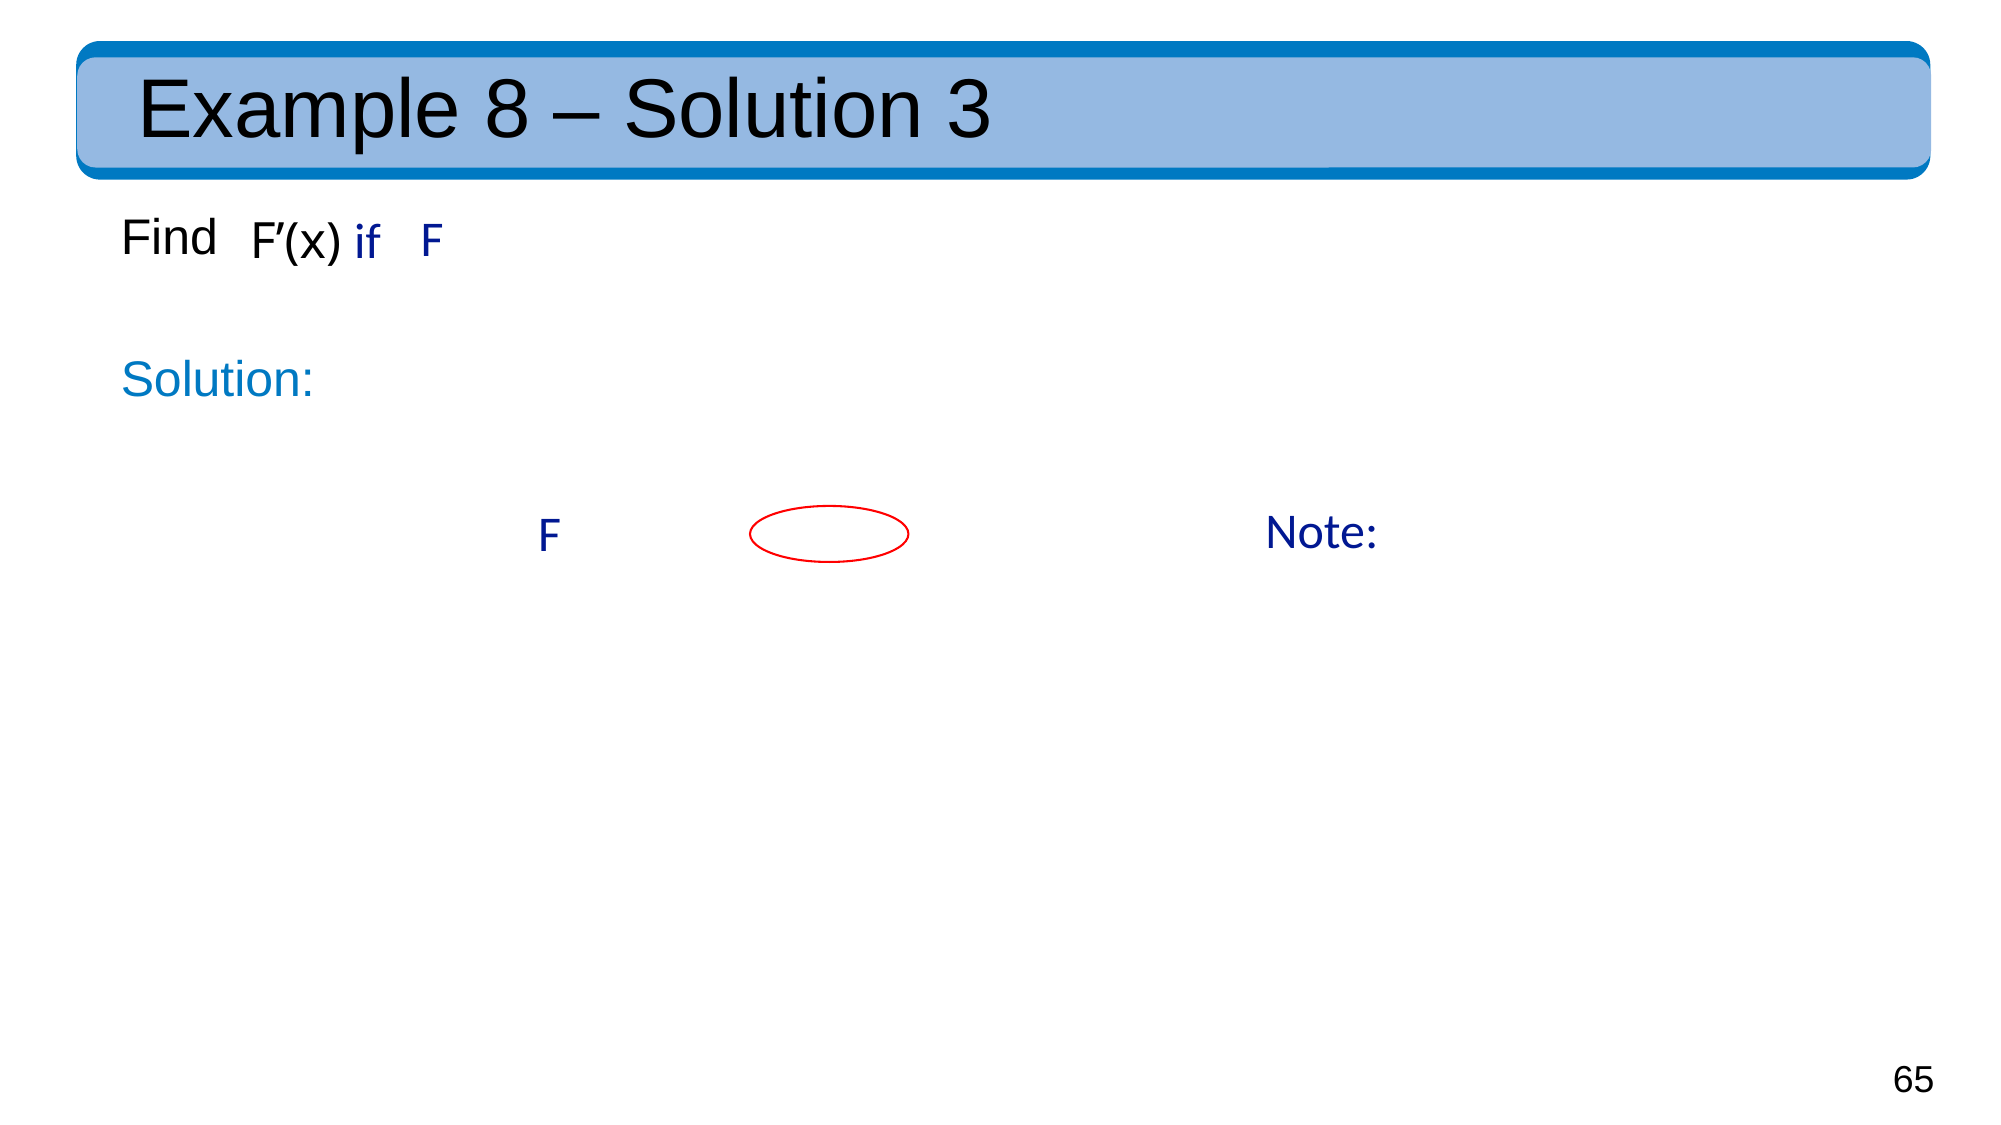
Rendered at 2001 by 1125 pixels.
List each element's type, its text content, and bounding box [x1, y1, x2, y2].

text_box F’(x) if [249, 208, 484, 276]
list Find [120, 211, 249, 273]
text_box [748, 504, 910, 564]
list Solution: [120, 353, 1880, 481]
title Example 8 – Solution 3 [137, 65, 1863, 176]
